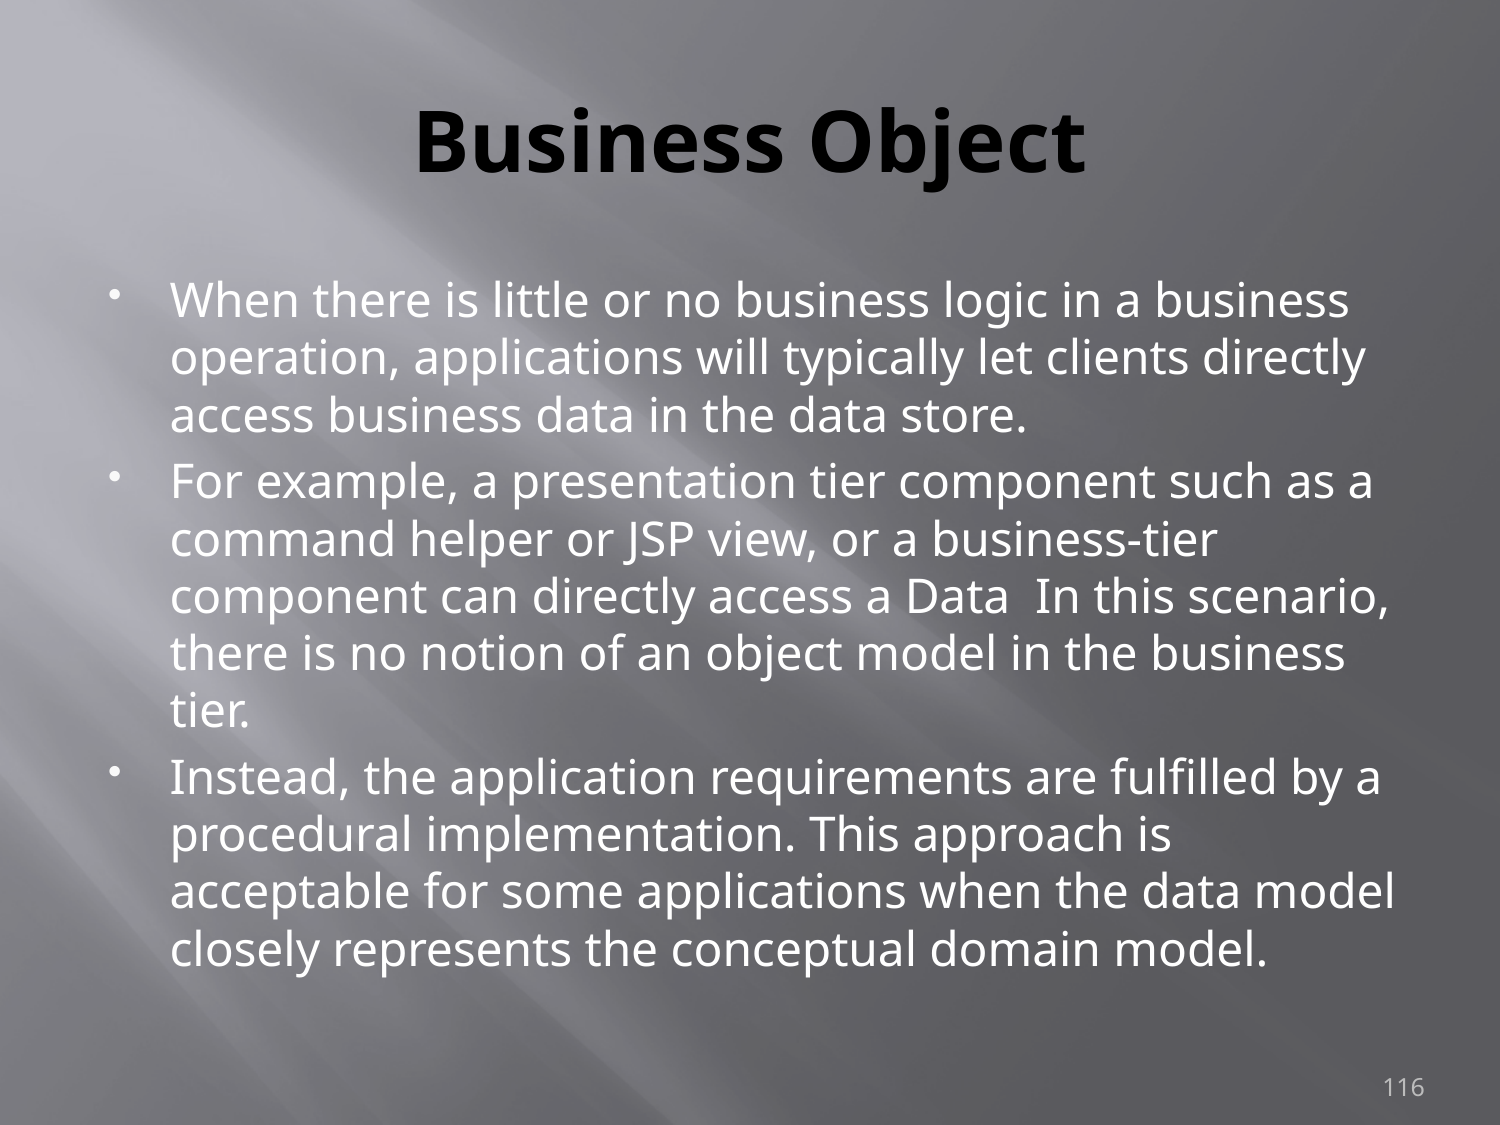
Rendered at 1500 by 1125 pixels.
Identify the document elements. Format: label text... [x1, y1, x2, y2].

list When there is little or no business logic in a business operation, applications will typically let clients directly access business data in the data store. For example, a presentation tier component such as a command helper or JSP view, or a business-tier component can directly access a Data In this scenario, there is no notion of an object model in the business tier. Instead, the application requirements are fulfilled by a procedural implementation. This approach is acceptable for some applications when the data model closely represents the conceptual domain model. [75, 262, 1425, 1035]
title Business Object [75, 45, 1425, 233]
slide_number 116 [1299, 1052, 1425, 1113]
